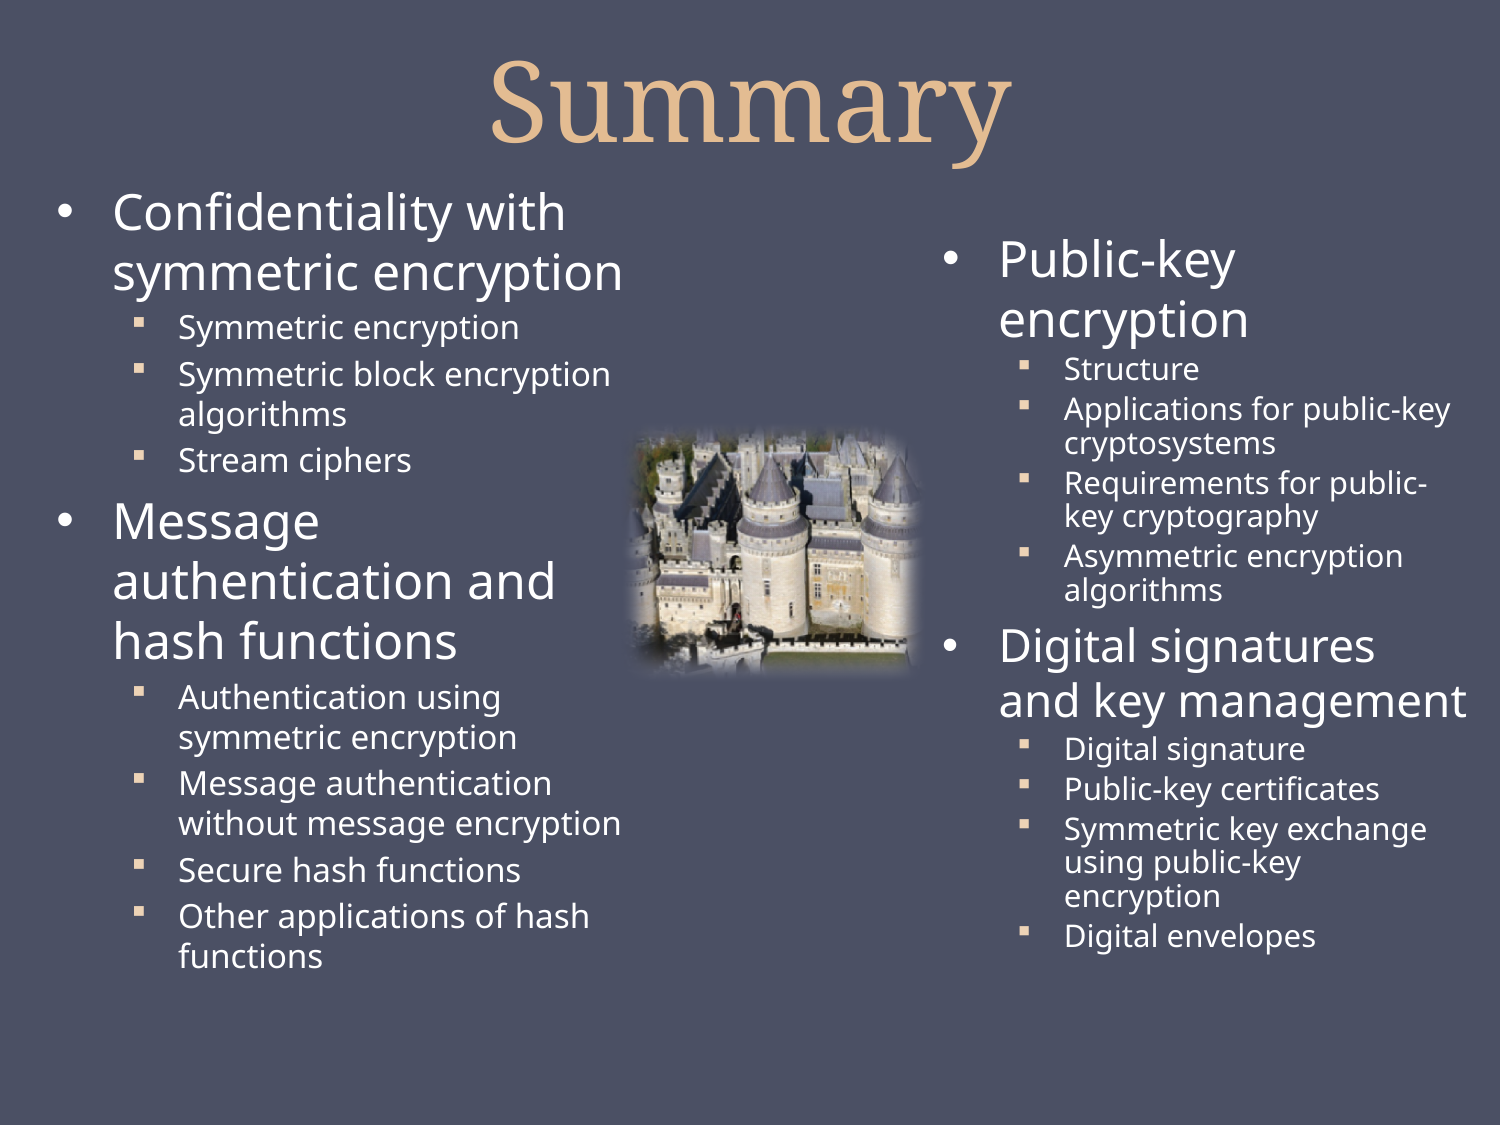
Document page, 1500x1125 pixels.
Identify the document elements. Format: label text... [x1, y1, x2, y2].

picture [619, 420, 928, 685]
list Confidentiality with symmetric encryption Symmetric encryption Symmetric block encryption algorithms Stream ciphers Message authentication and hash functions Authentication using symmetric encryption Message authentication without message encryption Secure hash functions Other applications of hash functions [41, 172, 668, 1125]
list Public-key encryption Structure Applications for public-key cryptosystems Requirements for public-key cryptography Asymmetric encryption algorithms Digital signatures and key management Digital signature Public-key certificates Symmetric key exchange using public-key encryption Digital envelopes [927, 219, 1483, 1125]
title Summary [17, 0, 1483, 173]
